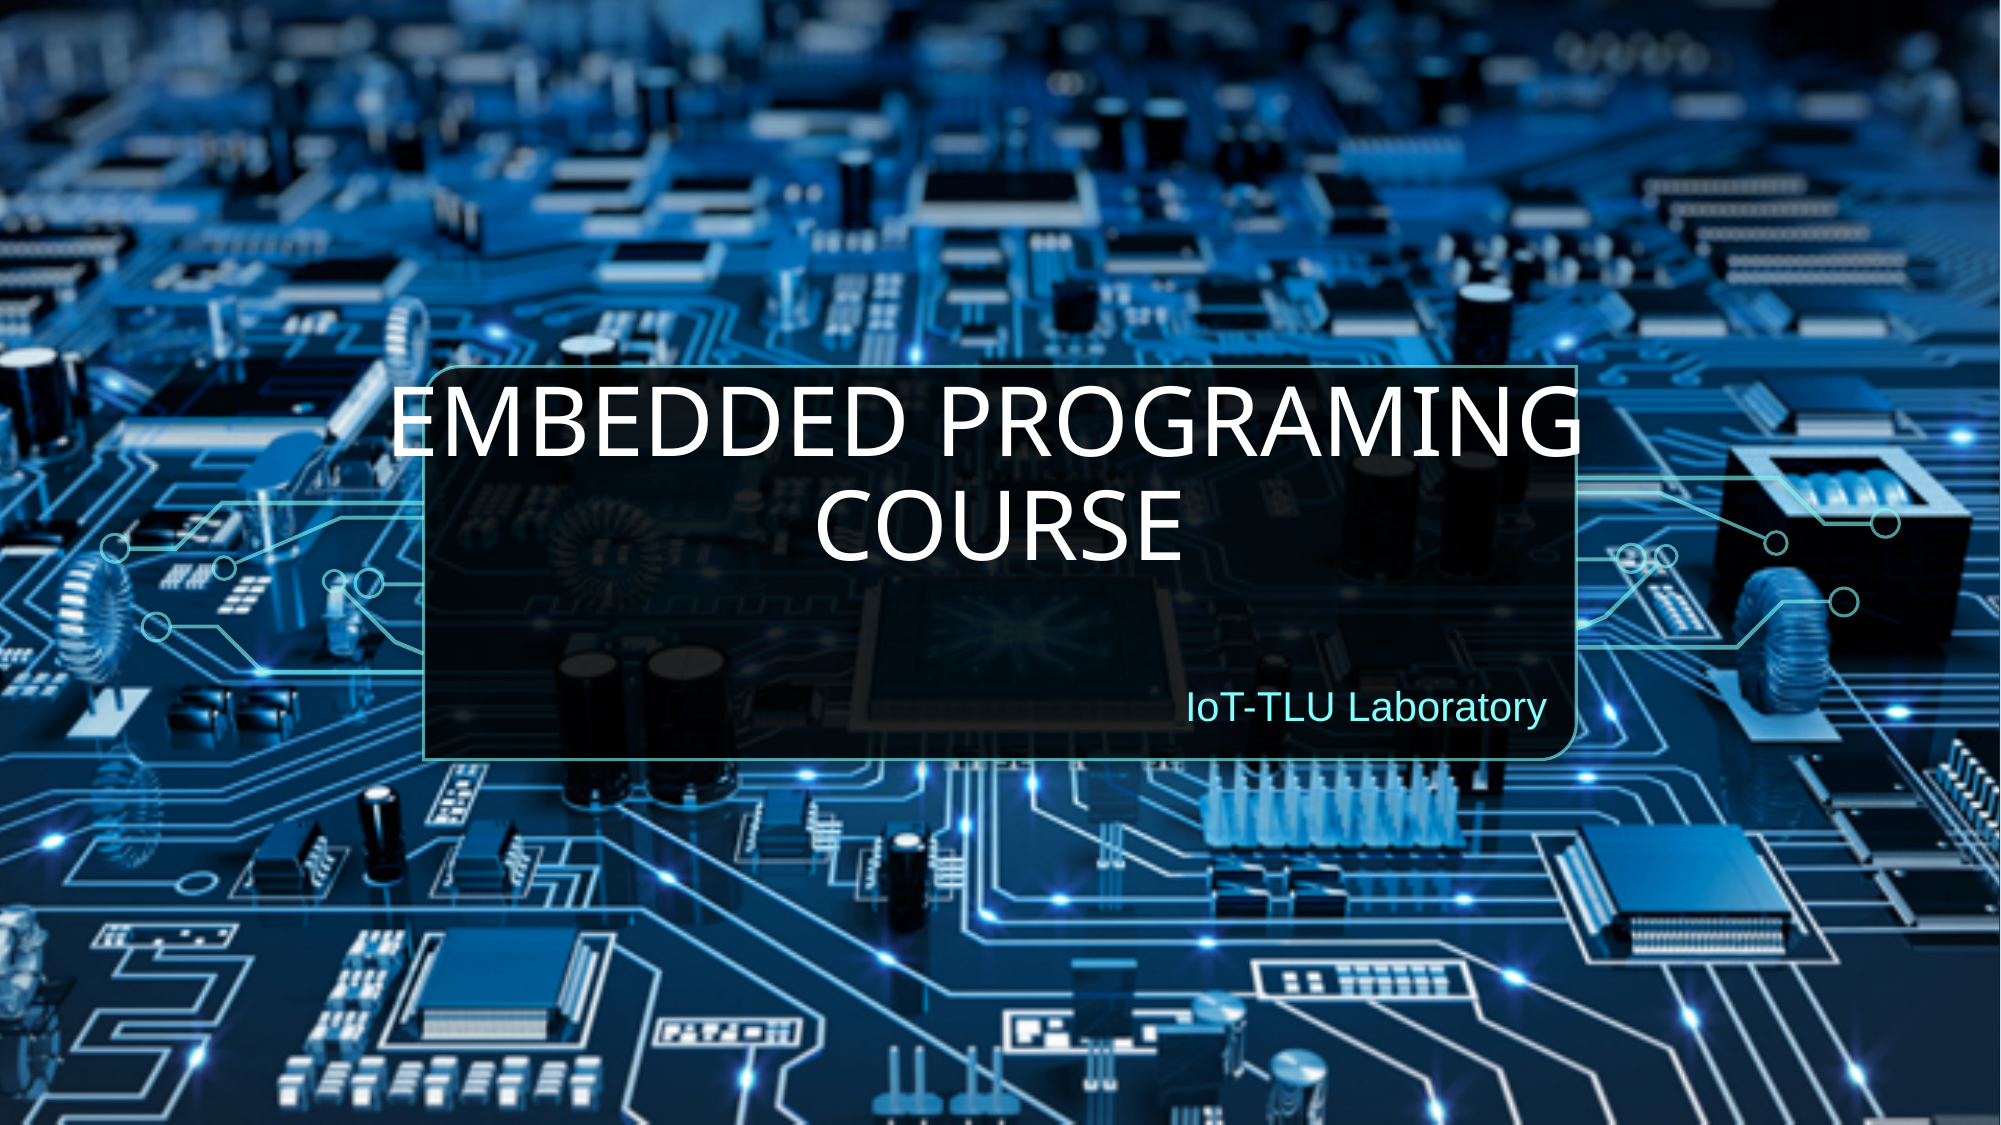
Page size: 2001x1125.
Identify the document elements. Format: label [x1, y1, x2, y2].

text_box [99, 366, 1902, 760]
picture [0, 0, 2000, 1125]
